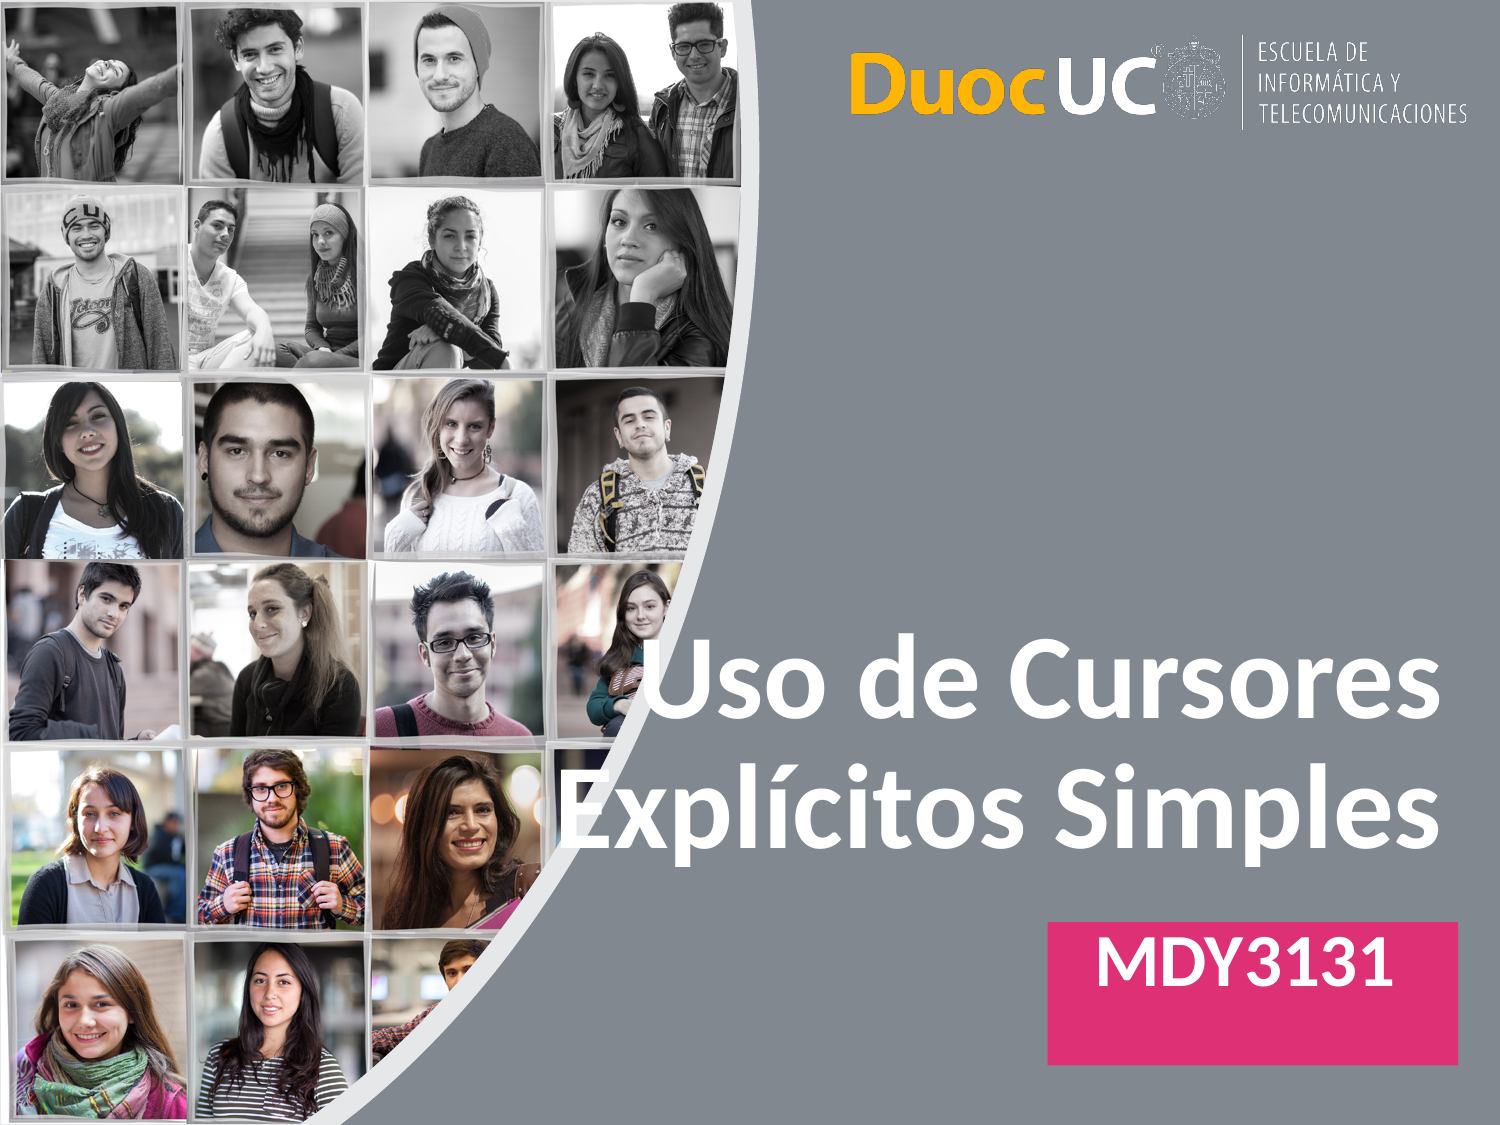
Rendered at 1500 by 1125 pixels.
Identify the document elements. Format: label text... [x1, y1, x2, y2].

title Uso de Cursores Explícitos Simples [424, 263, 1459, 883]
picture [851, 34, 1467, 131]
subtitle MDY3131 [1047, 922, 1459, 1066]
picture [0, 1, 742, 1124]
